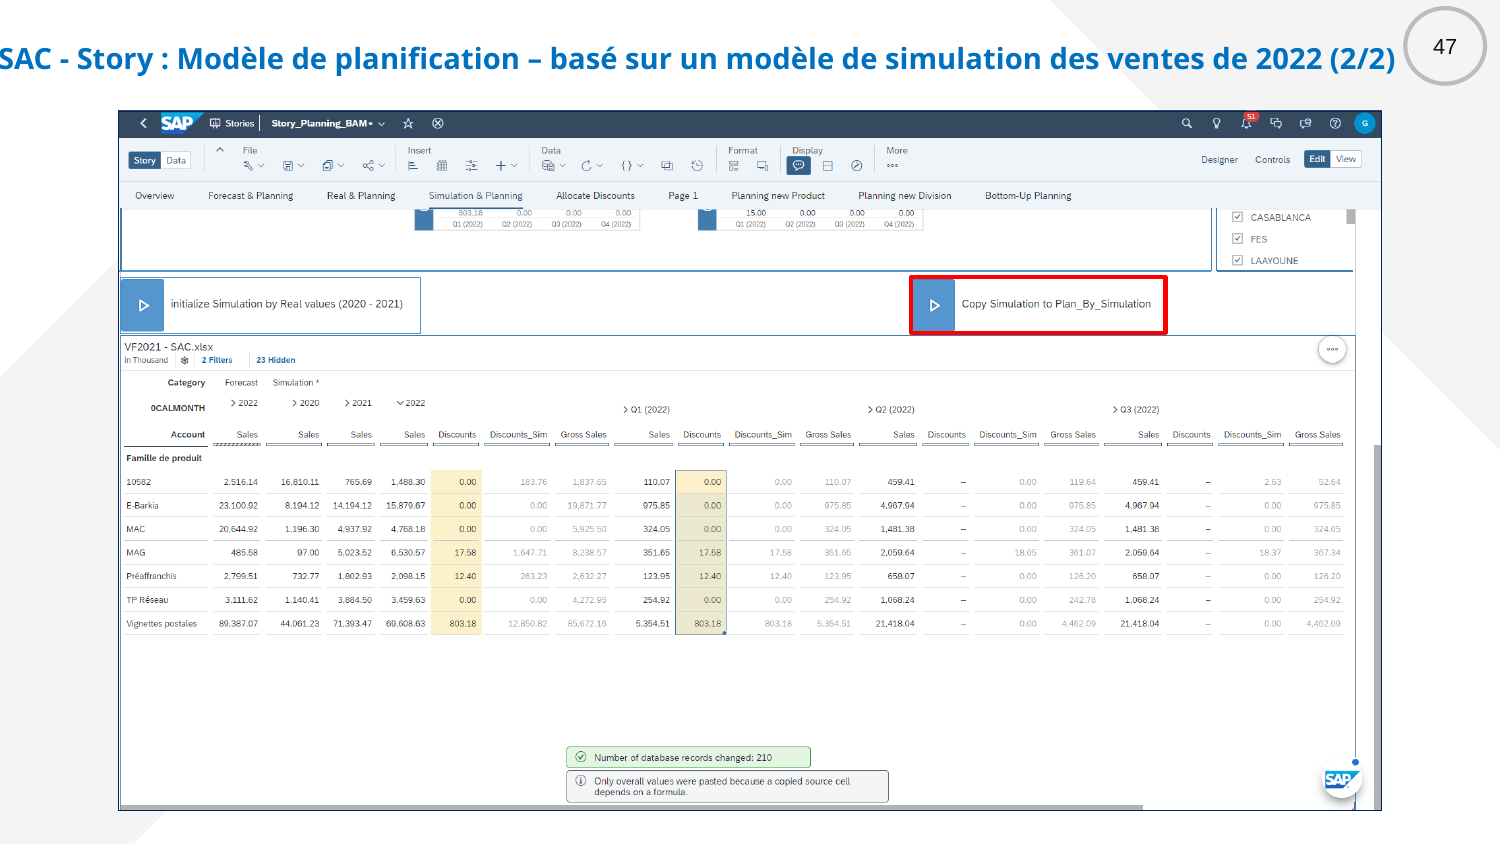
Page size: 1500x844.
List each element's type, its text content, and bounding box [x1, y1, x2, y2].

text_box SAC - Story : Modèle de planification – basé sur un modèle de simulation des ventes de 2022 (2/2) [0, 33, 1412, 83]
text_box 47 [1403, 5, 1488, 86]
picture [118, 110, 1382, 811]
